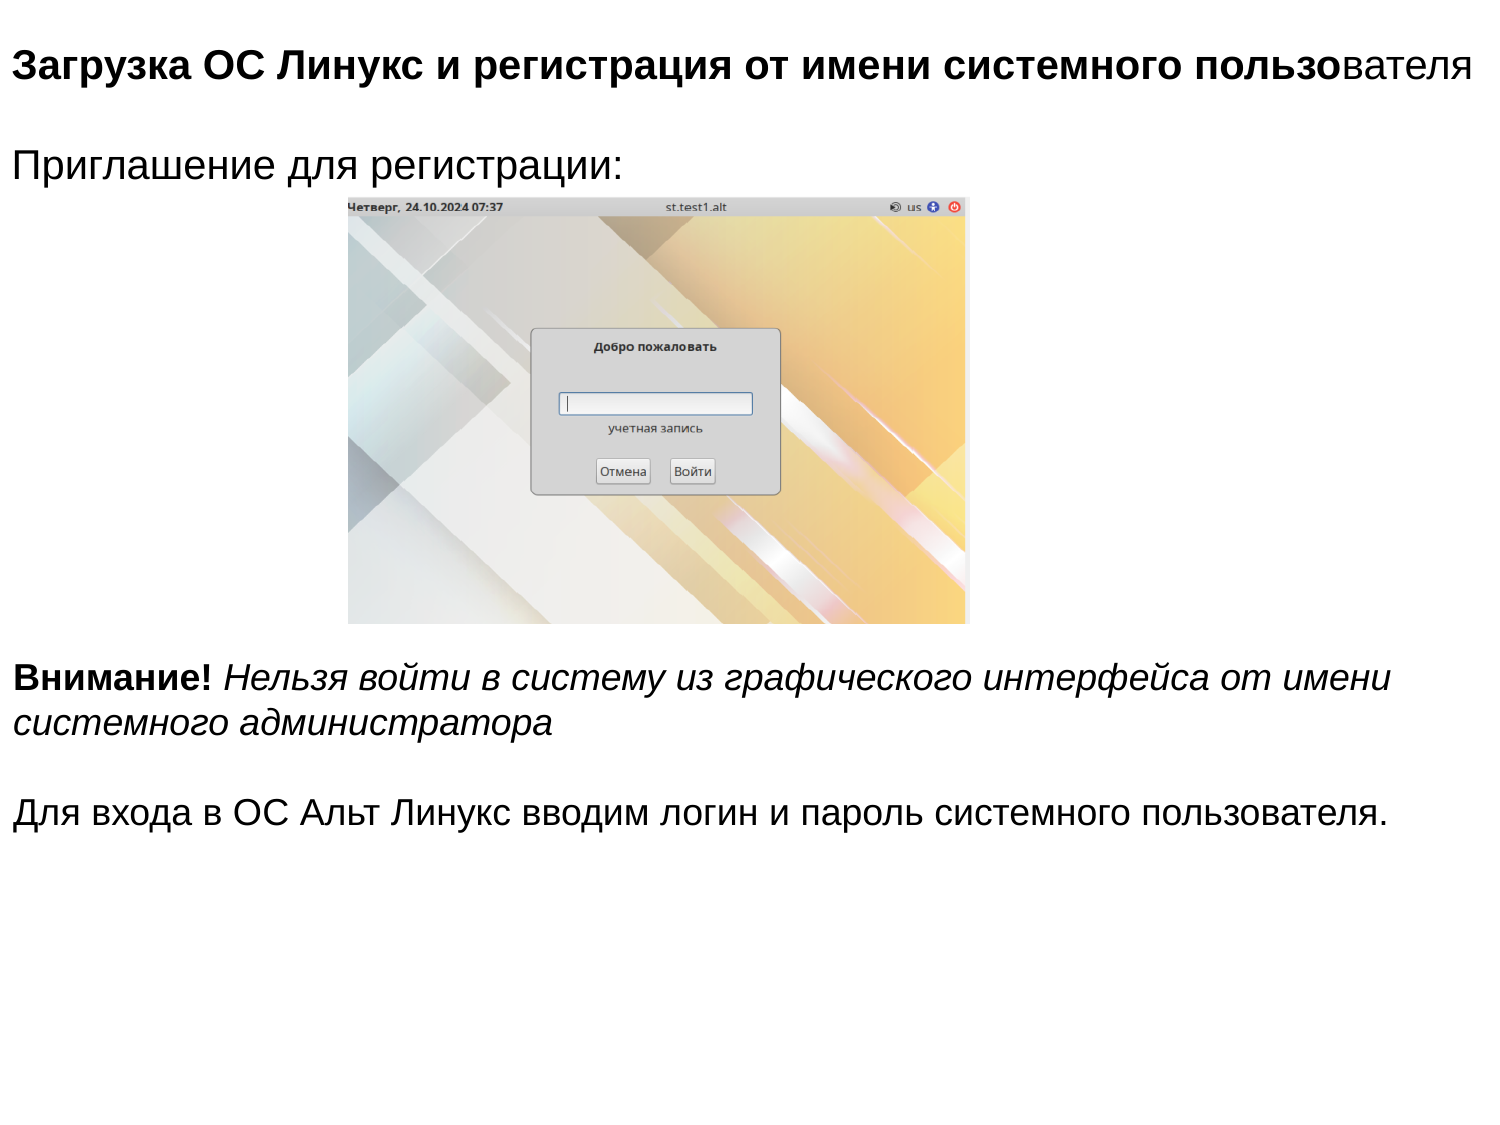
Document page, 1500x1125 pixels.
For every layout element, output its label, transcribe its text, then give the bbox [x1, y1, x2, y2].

picture [348, 195, 970, 624]
text_box Загрузка ОС Линукс и регистрация от имени системного пользователя Приглашение для регистрации: [0, 30, 1497, 196]
text_box Внимание! Нельзя войти в систему из графического интерфейса от имени системного администратора Для входа в ОС Альт Линукс вводим логин и пароль системного пользователя. [0, 645, 1496, 840]
